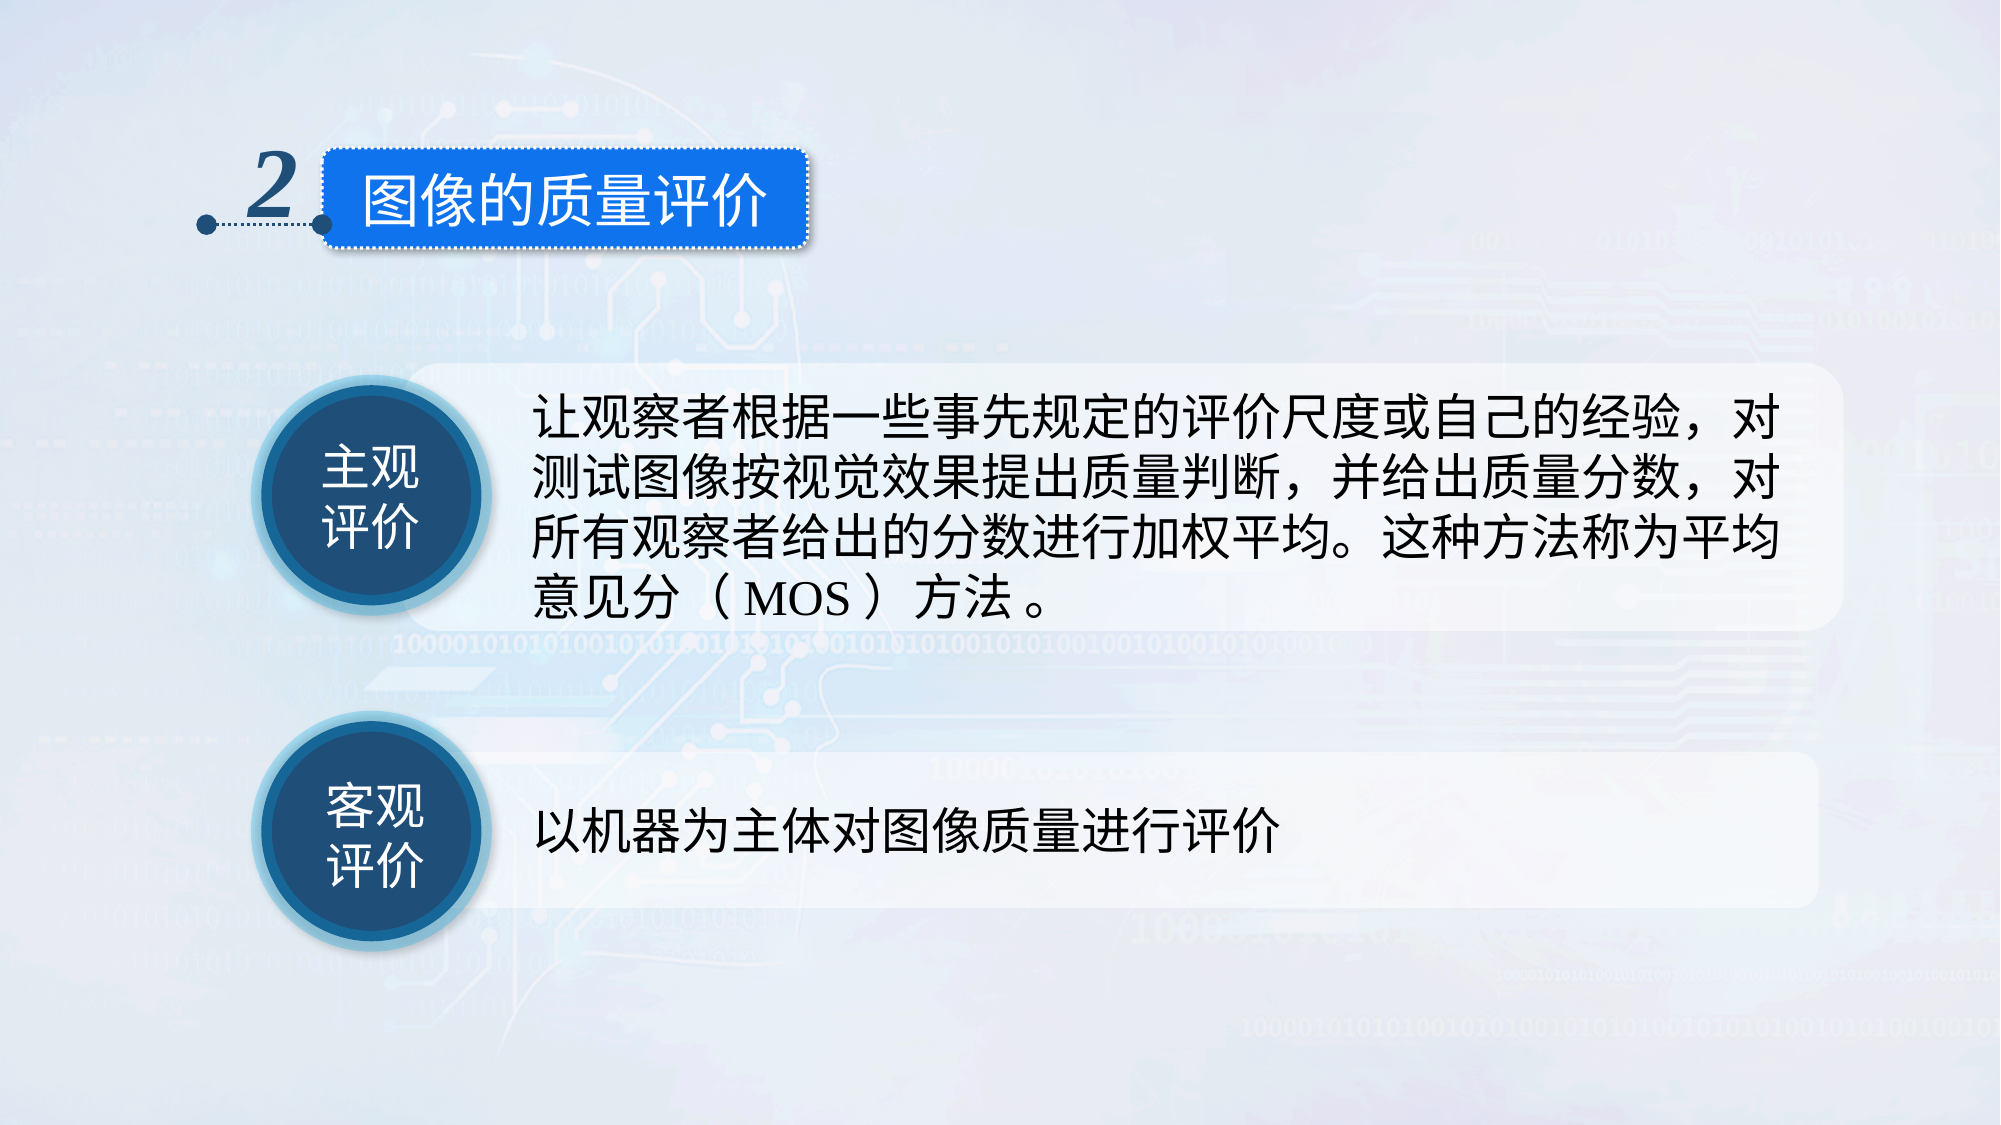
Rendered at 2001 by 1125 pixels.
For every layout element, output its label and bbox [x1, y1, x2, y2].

text_box [482, 752, 1819, 908]
text_box [261, 385, 482, 606]
text_box [261, 721, 482, 942]
picture [0, 0, 2000, 1125]
text_box [206, 110, 808, 248]
text_box [401, 362, 1844, 636]
